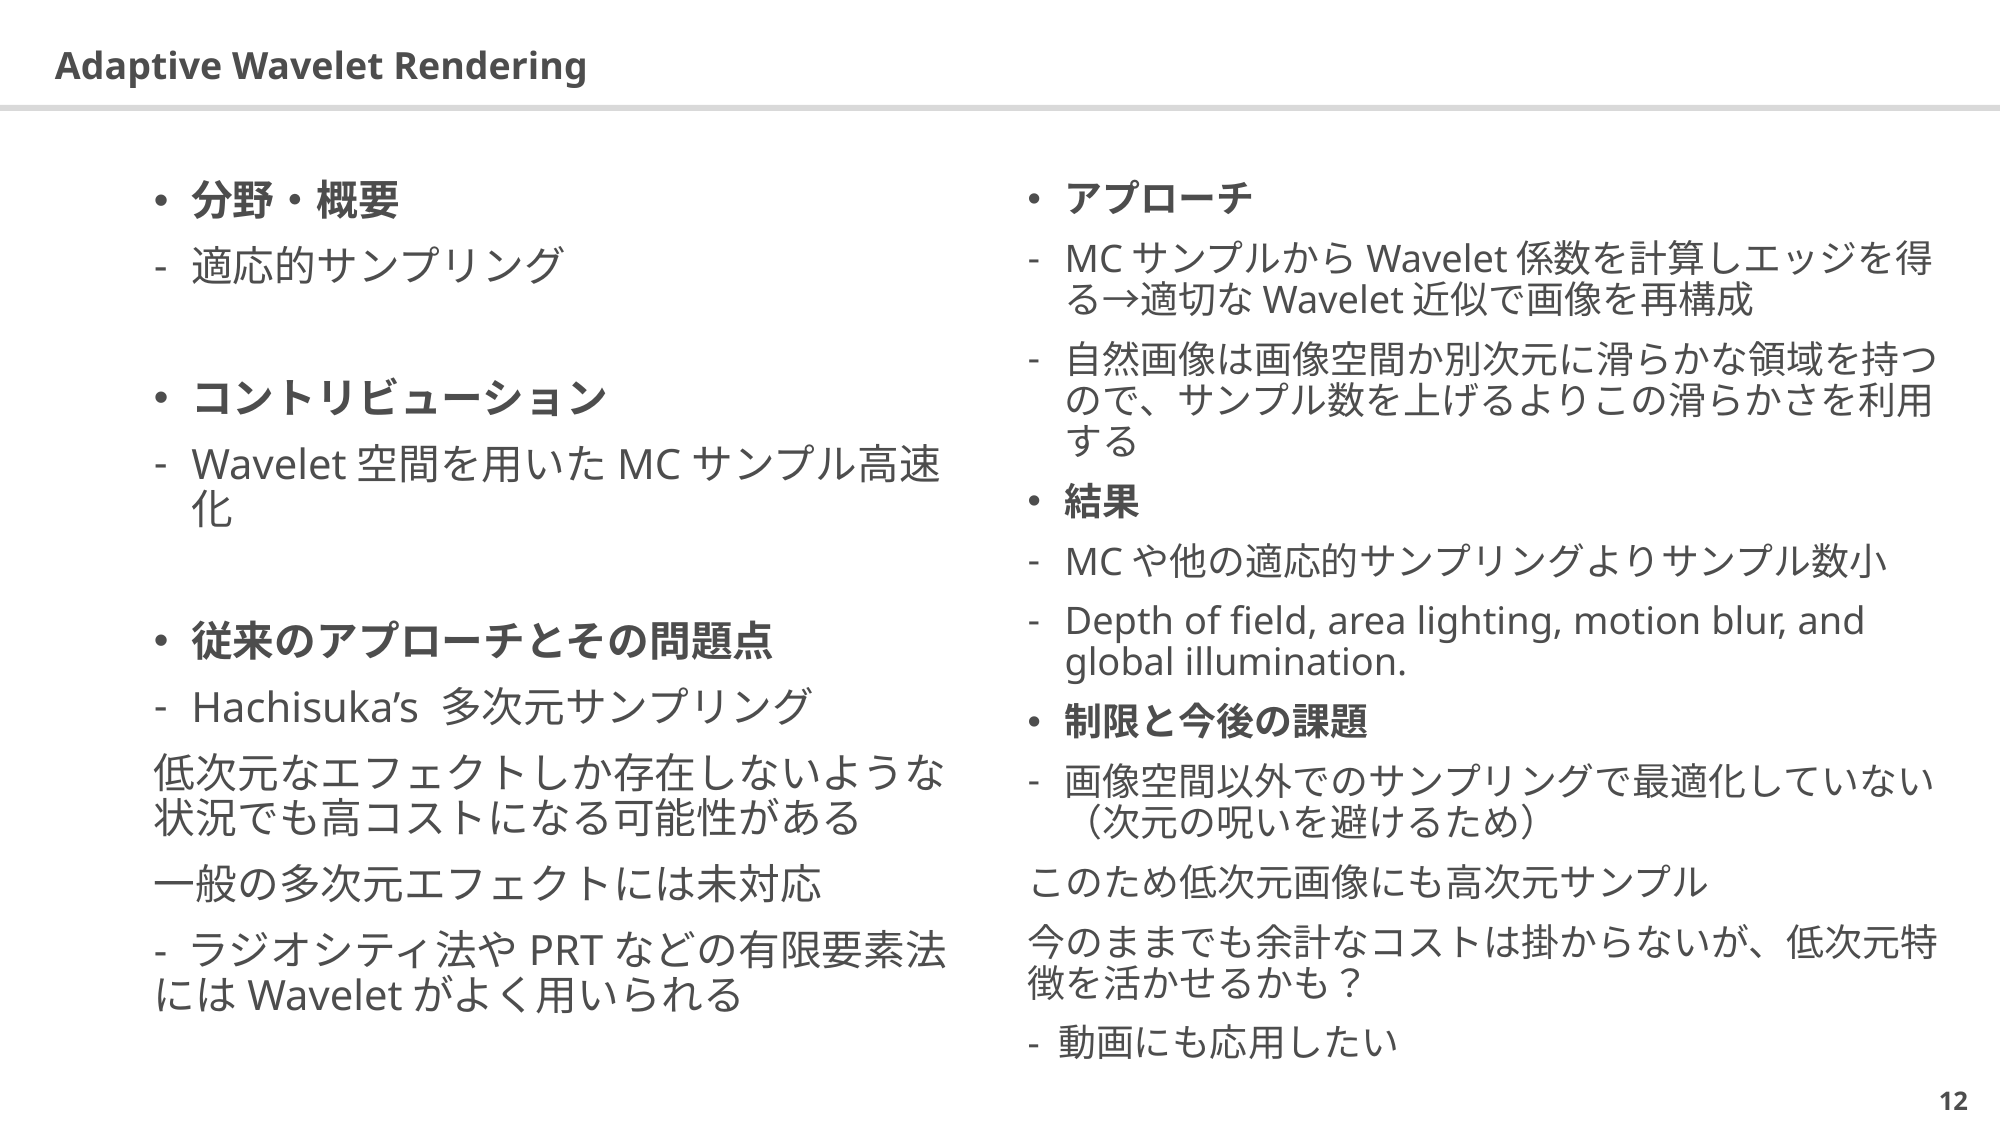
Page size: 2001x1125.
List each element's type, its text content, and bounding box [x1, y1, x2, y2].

title Adaptive Wavelet Rendering [55, 25, 1945, 90]
text_box 分野・概要 適応的サンプリング コントリビューション Wavelet空間を用いたMCサンプル高速化 従来のアプローチとその問題点 Hachisuka’s 多次元サンプリング 低次元なエフェクトしか存在しないような状況でも高コストになる可能性がある 一般の多次元エフェクトには未対応 - ラジオシティ法やPRTなどの有限要素法にはWaveletがよく用いられる [138, 172, 989, 1084]
slide_number 11 [1501, 1084, 1969, 1124]
text_box アプローチ MCサンプルからWavelet係数を計算しエッジを得る→適切なWavelet近似で画像を再構成 自然画像は画像空間か別次元に滑らかな領域を持つので、サンプル数を上げるよりこの滑らかさを利用する 結果 MCや他の適応的サンプリングよりサンプル数小 Depth of field, area lighting, motion blur, and global illumination. 制限と今後の課題 画像空間以外でのサンプリングで最適化していない（次元の呪いを避けるため） このため低次元画像にも高次元サンプル 今のままでも余計なコストは掛からないが、低次元特徴を活かせるかも？ - 動画にも応用したい [1012, 172, 1987, 1084]
